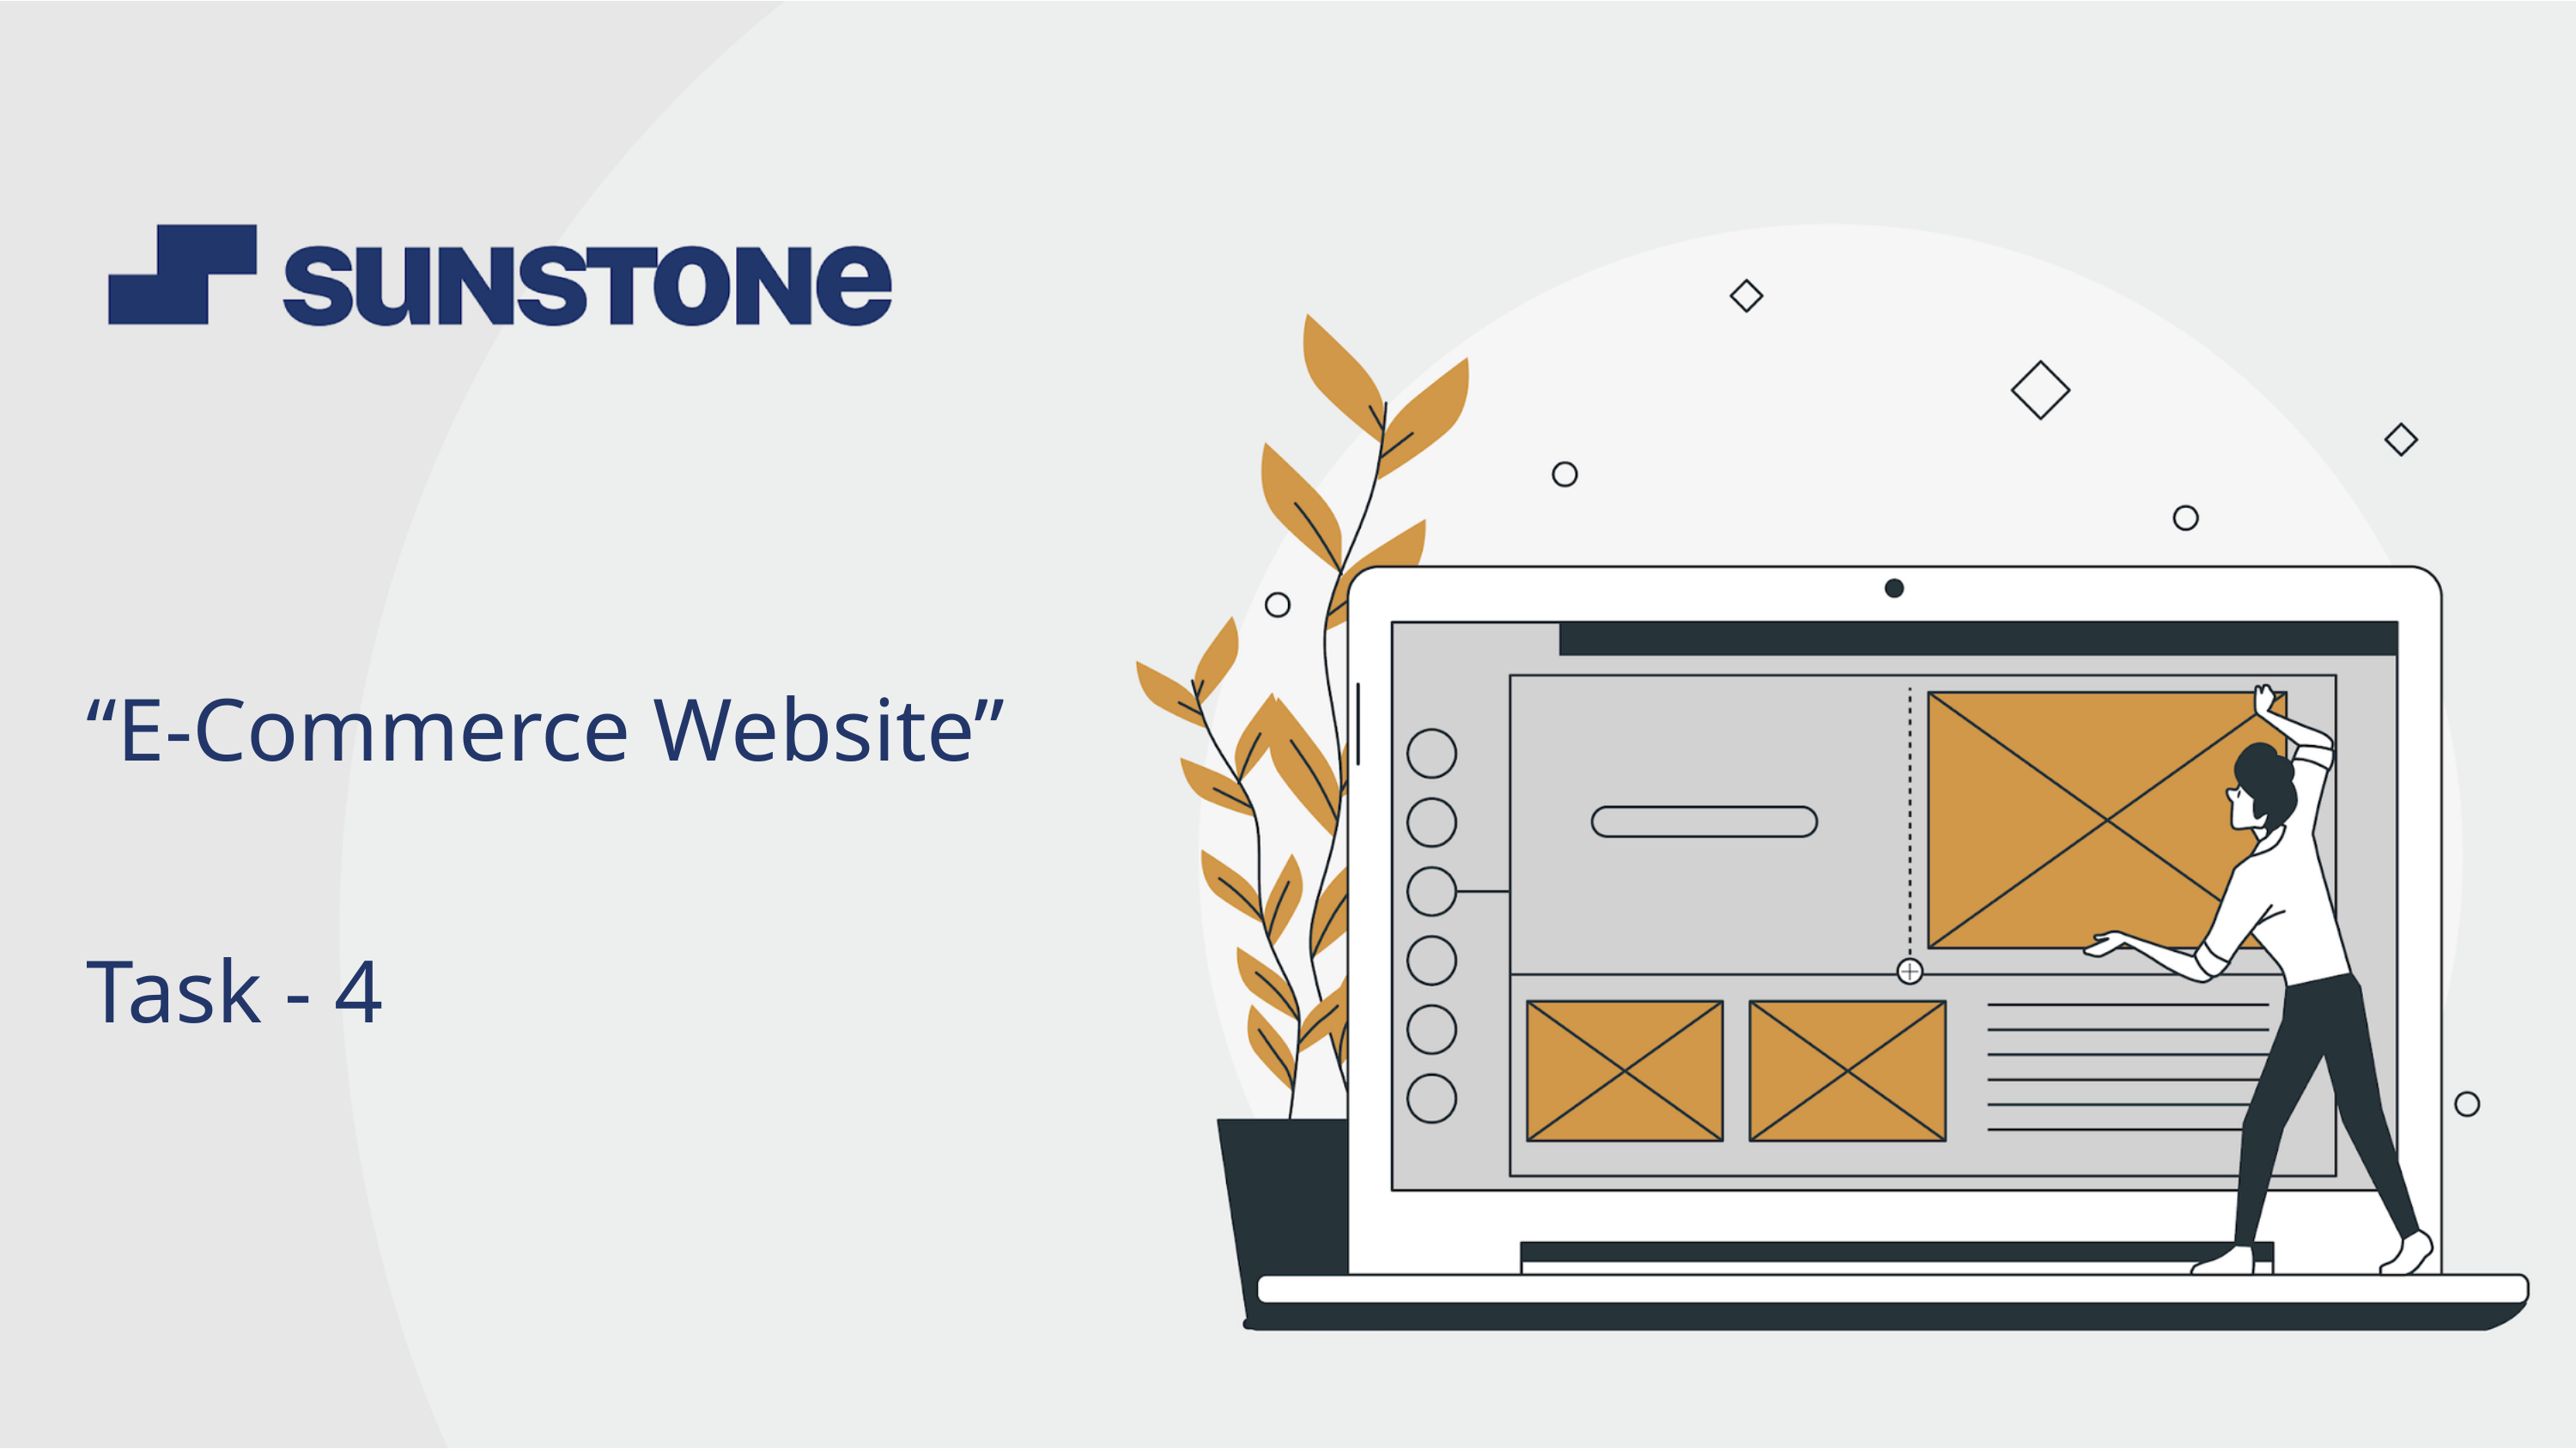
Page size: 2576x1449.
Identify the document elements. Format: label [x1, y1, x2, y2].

text_box [0, 1, 2576, 1448]
